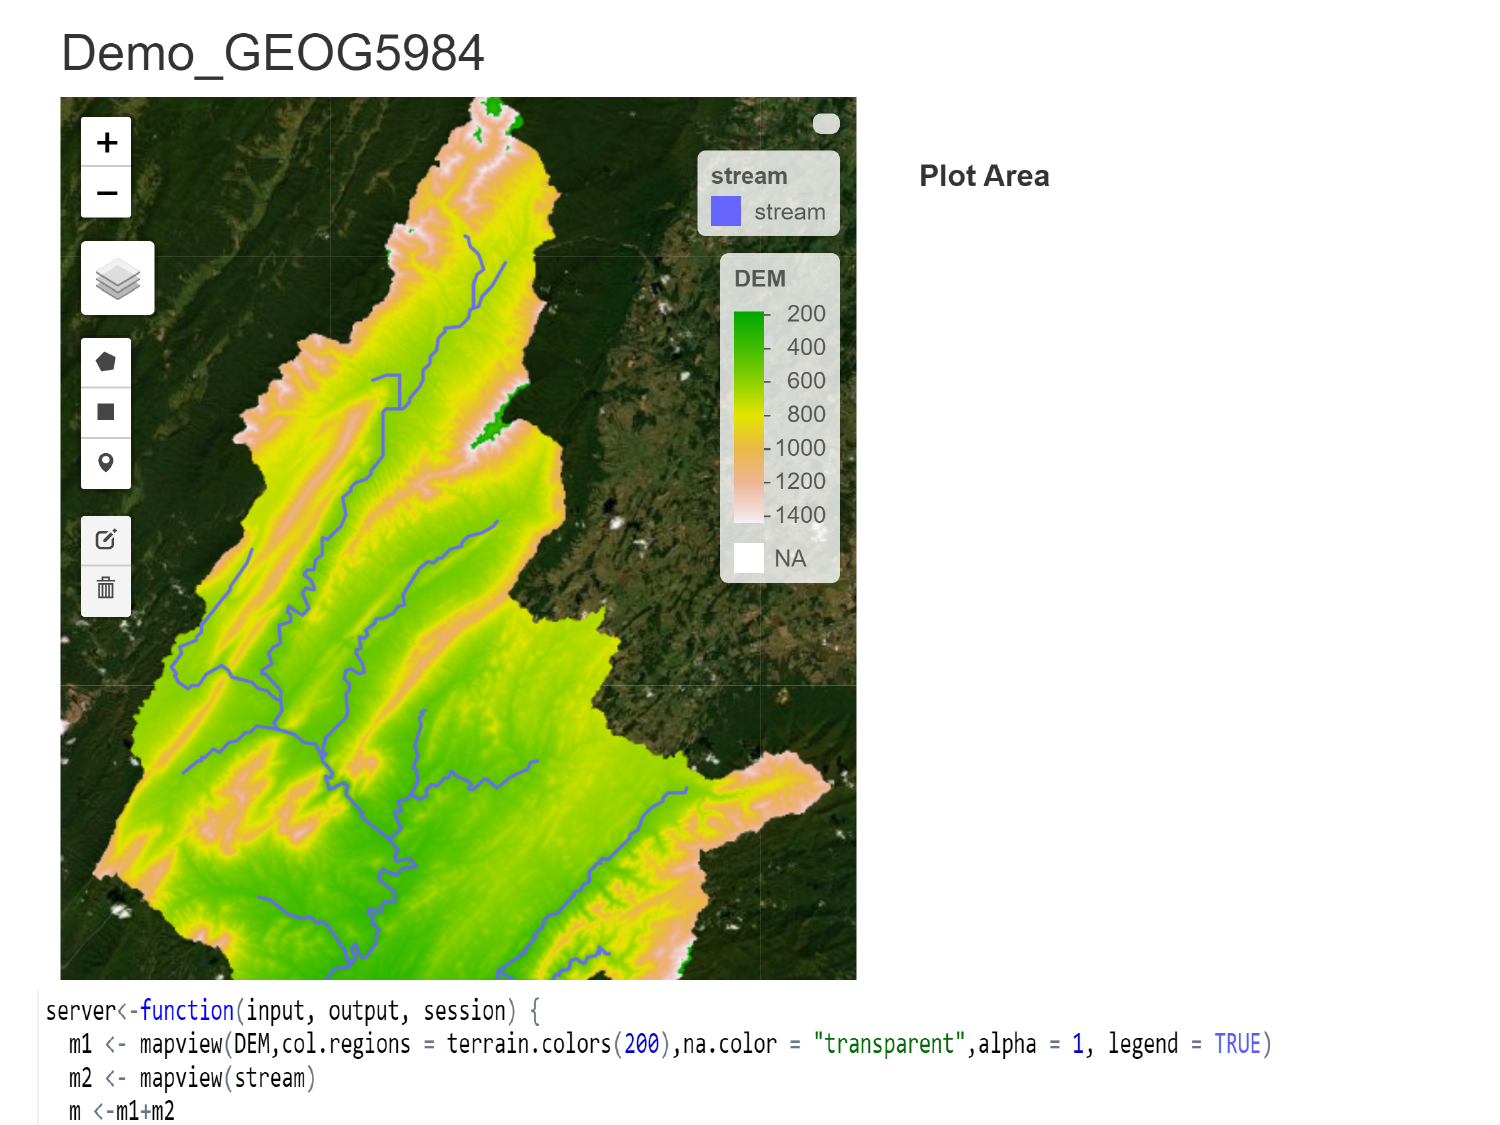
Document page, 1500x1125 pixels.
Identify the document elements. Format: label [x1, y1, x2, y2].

picture [24, 24, 1124, 981]
picture [37, 989, 1292, 1125]
